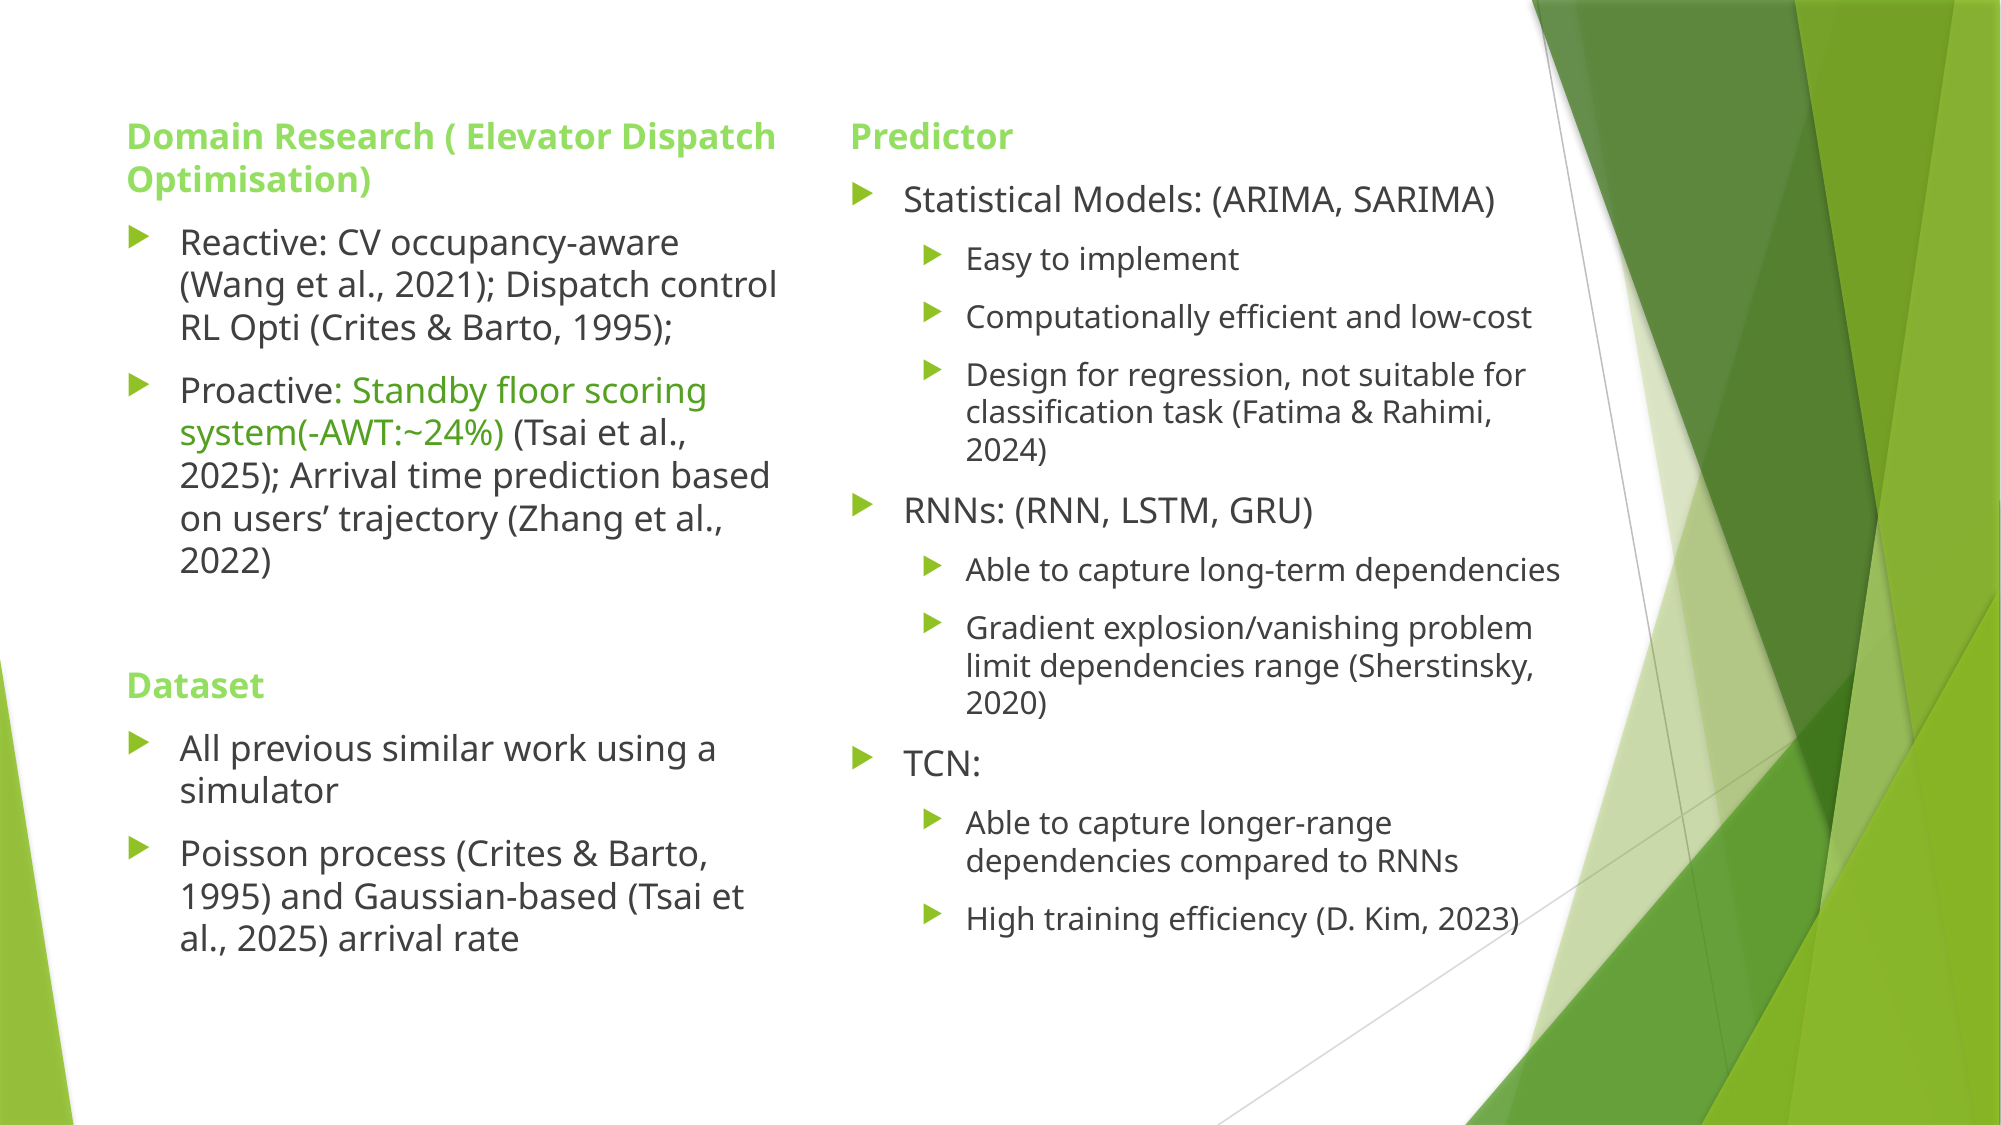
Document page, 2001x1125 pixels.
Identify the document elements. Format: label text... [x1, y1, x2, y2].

list Predictor Statistical Models: (ARIMA, SARIMA) Easy to implement Computationally efficient and low-cost Design for regression, not suitable for classification task (Fatima & Rahimi, 2024) RNNs: (RNN, LSTM, GRU) Able to capture long-term dependencies Gradient explosion/vanishing problem limit dependencies range (Sherstinsky, 2020) TCN: Able to capture longer-range dependencies compared to RNNs High training efficiency (D. Kim, 2023) [834, 106, 1577, 992]
list Domain Research ( Elevator Dispatch Optimisation) Reactive: CV occupancy-aware (Wang et al., 2021); Dispatch control RL Opti (Crites & Barto, 1995); Proactive: Standby floor scoring system(-AWT:~24%) (Tsai et al., 2025); Arrival time prediction based on users’ trajectory (Zhang et al., 2022) Dataset All previous similar work using a simulator Poisson process (Crites & Barto, 1995) and Gaussian-based (Tsai et al., 2025) arrival rate [111, 106, 798, 992]
